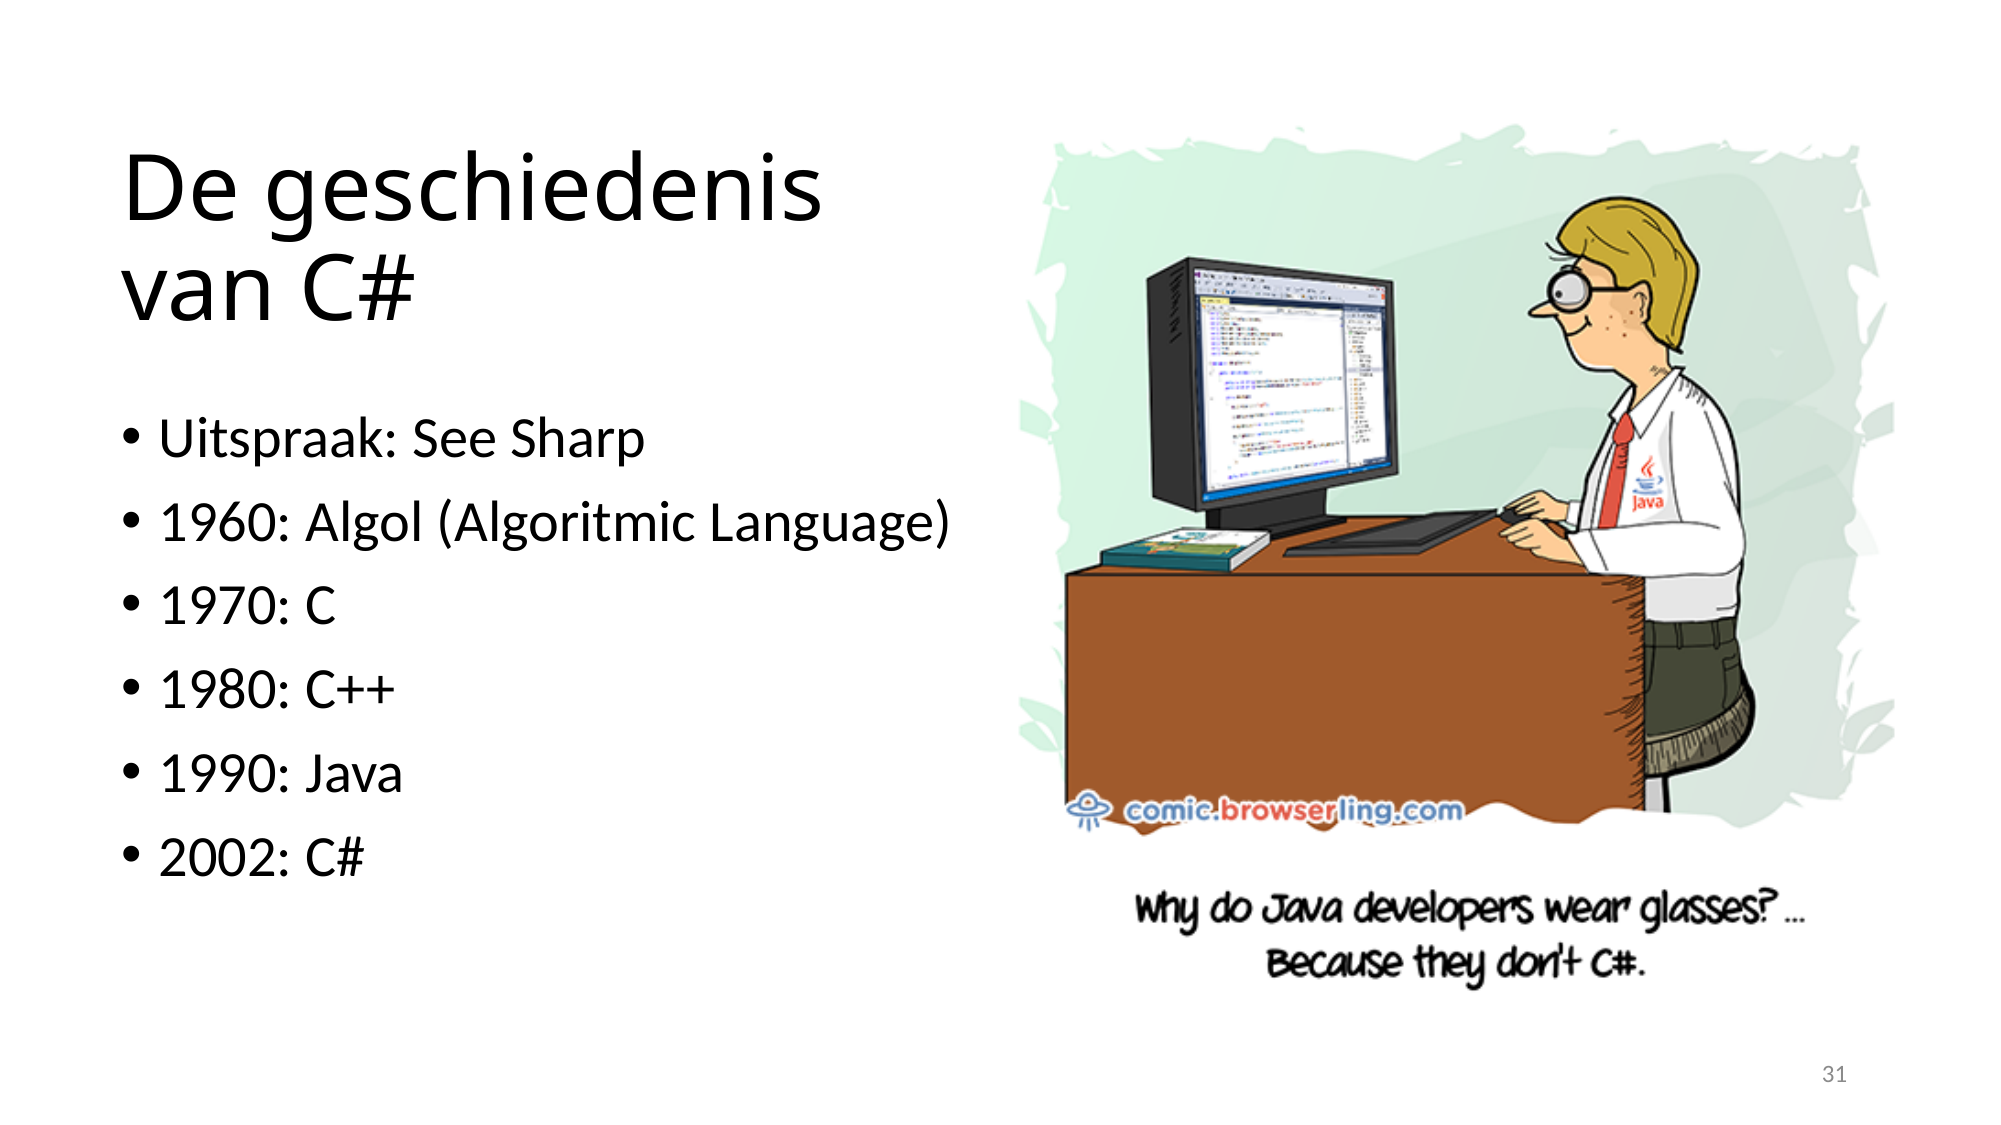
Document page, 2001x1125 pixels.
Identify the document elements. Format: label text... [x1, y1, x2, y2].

list Uitspraak: See Sharp 1960: Algol (Algoritmic Language) 1970: C 1980: C++ 1990: Java 2002: C# [106, 399, 1060, 1021]
picture [999, 104, 1895, 1020]
slide_number 31 [1412, 1042, 1863, 1103]
title De geschiedenis van C# [106, 103, 948, 379]
